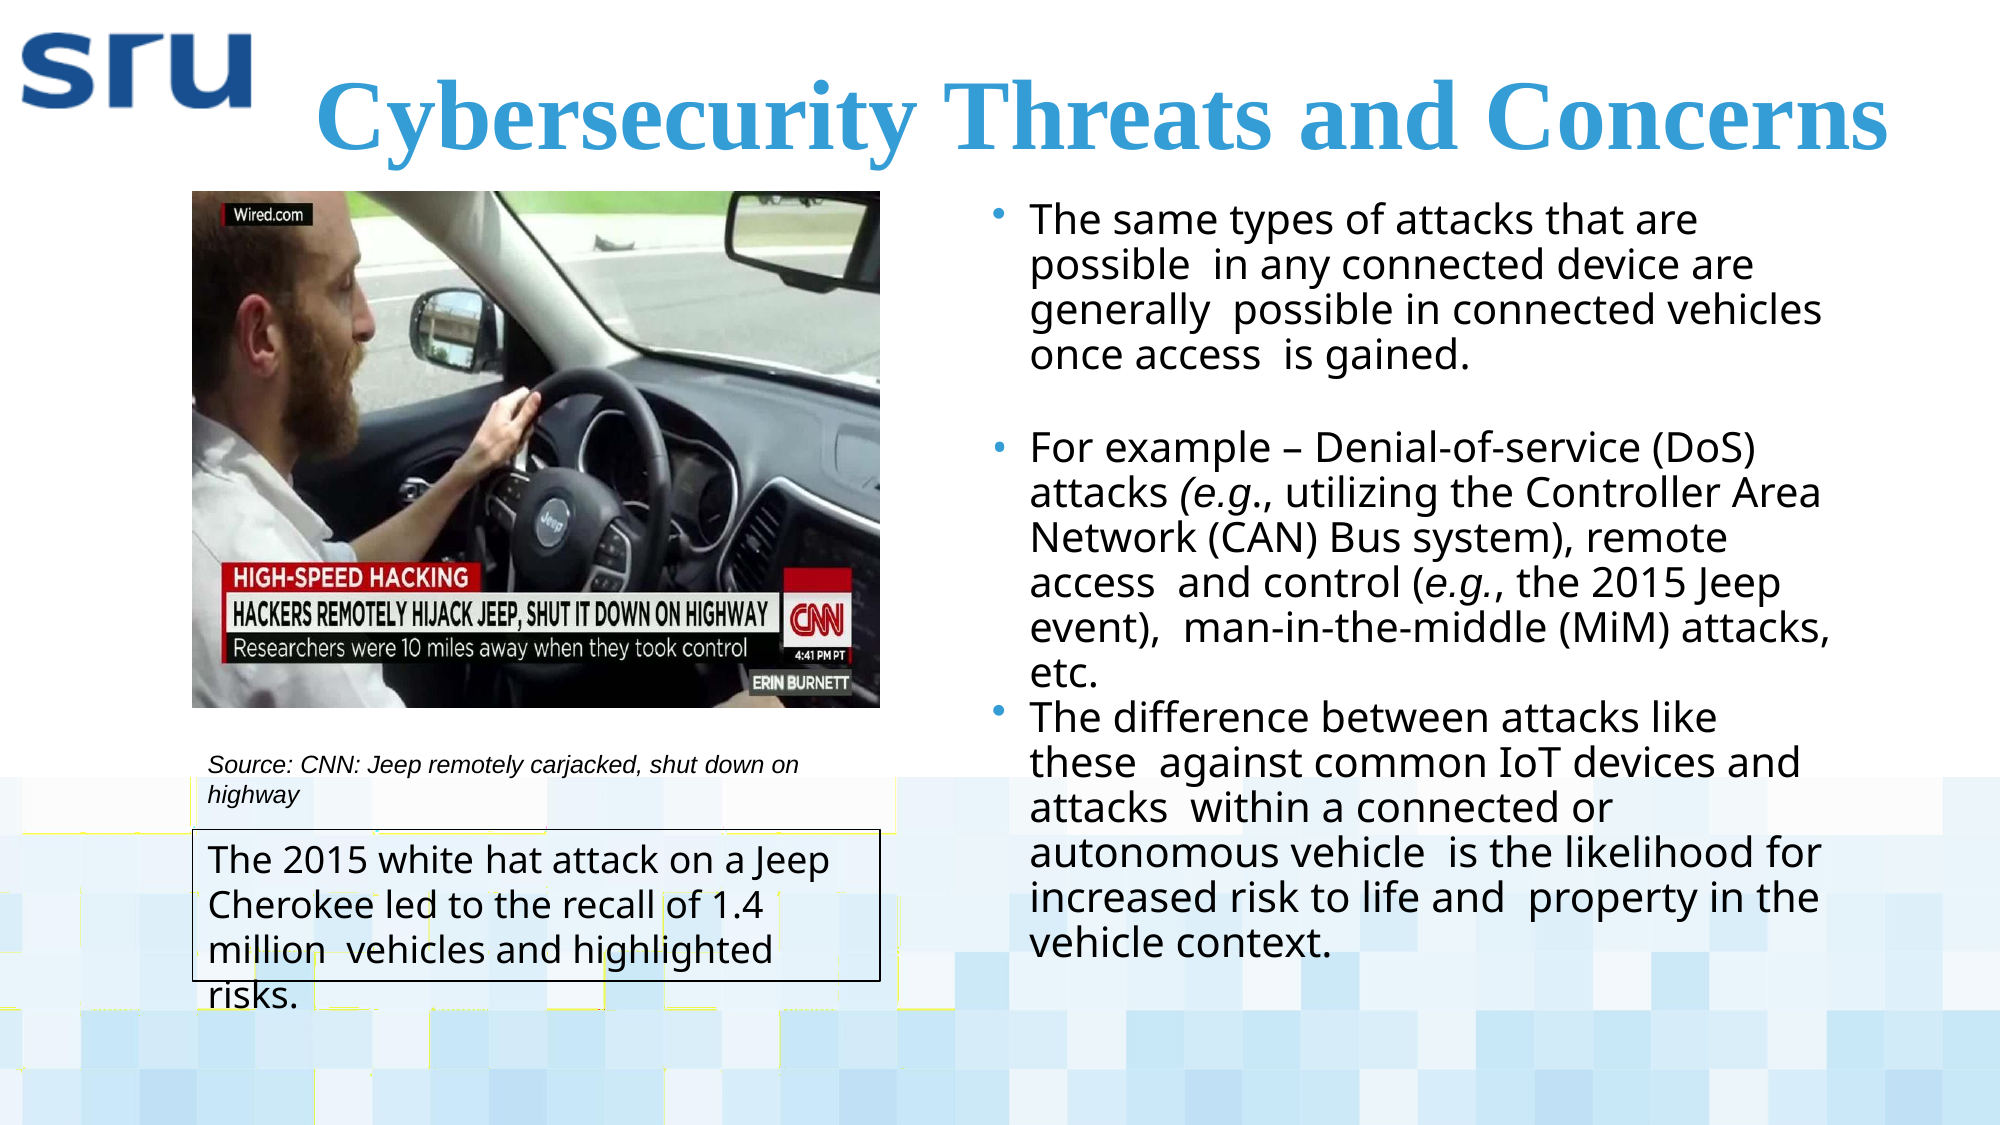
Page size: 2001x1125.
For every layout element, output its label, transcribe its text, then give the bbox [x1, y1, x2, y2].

text_box The same types of attacks that are possible in any connected device are generally possible in connected vehicles once access is gained. For example – Denial-of-service (DoS) attacks (e.g., utilizing the Controller Area Network (CAN) Bus system), remote access and control (e.g., the 2015 Jeep event), man-in-the-middle (MiM) attacks, etc. [989, 191, 1846, 697]
text_box [192, 829, 881, 981]
picture [0, 777, 2000, 1125]
picture [192, 191, 880, 708]
text_box Source: CNN: Jeep remotely carjacked, shut down on highway [205, 746, 810, 809]
title Cybersecurity Threats and Concerns [312, 47, 1894, 238]
text_box The difference between attacks like these against common IoT devices and attacks within a connected or autonomous vehicle is the likelihood for increased risk to life and property in the vehicle context. [989, 687, 1837, 966]
picture [16, 14, 268, 123]
text_box The 2015 white hat attack on a Jeep Cherokee led to the recall of 1.4 million vehicles and highlighted risks. [205, 834, 858, 1017]
